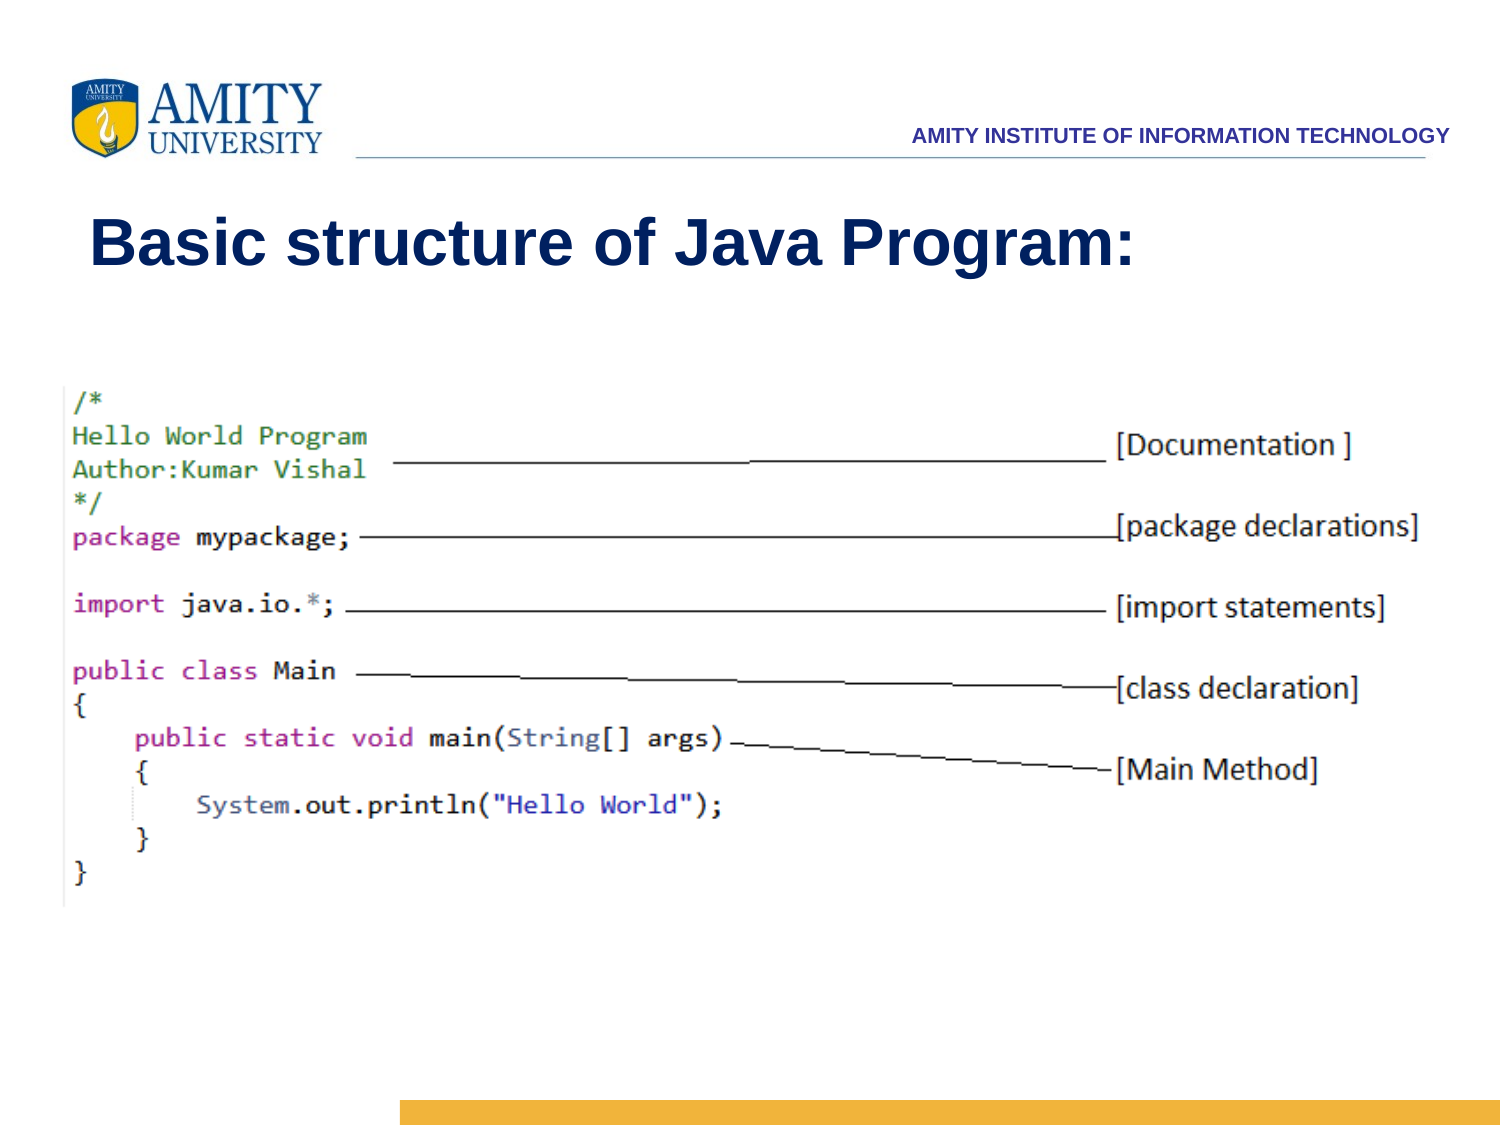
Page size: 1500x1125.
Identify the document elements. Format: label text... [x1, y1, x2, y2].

picture [44, 376, 1456, 939]
text_box Basic structure of Java Program: [74, 191, 1425, 376]
picture [0, 0, 1500, 188]
